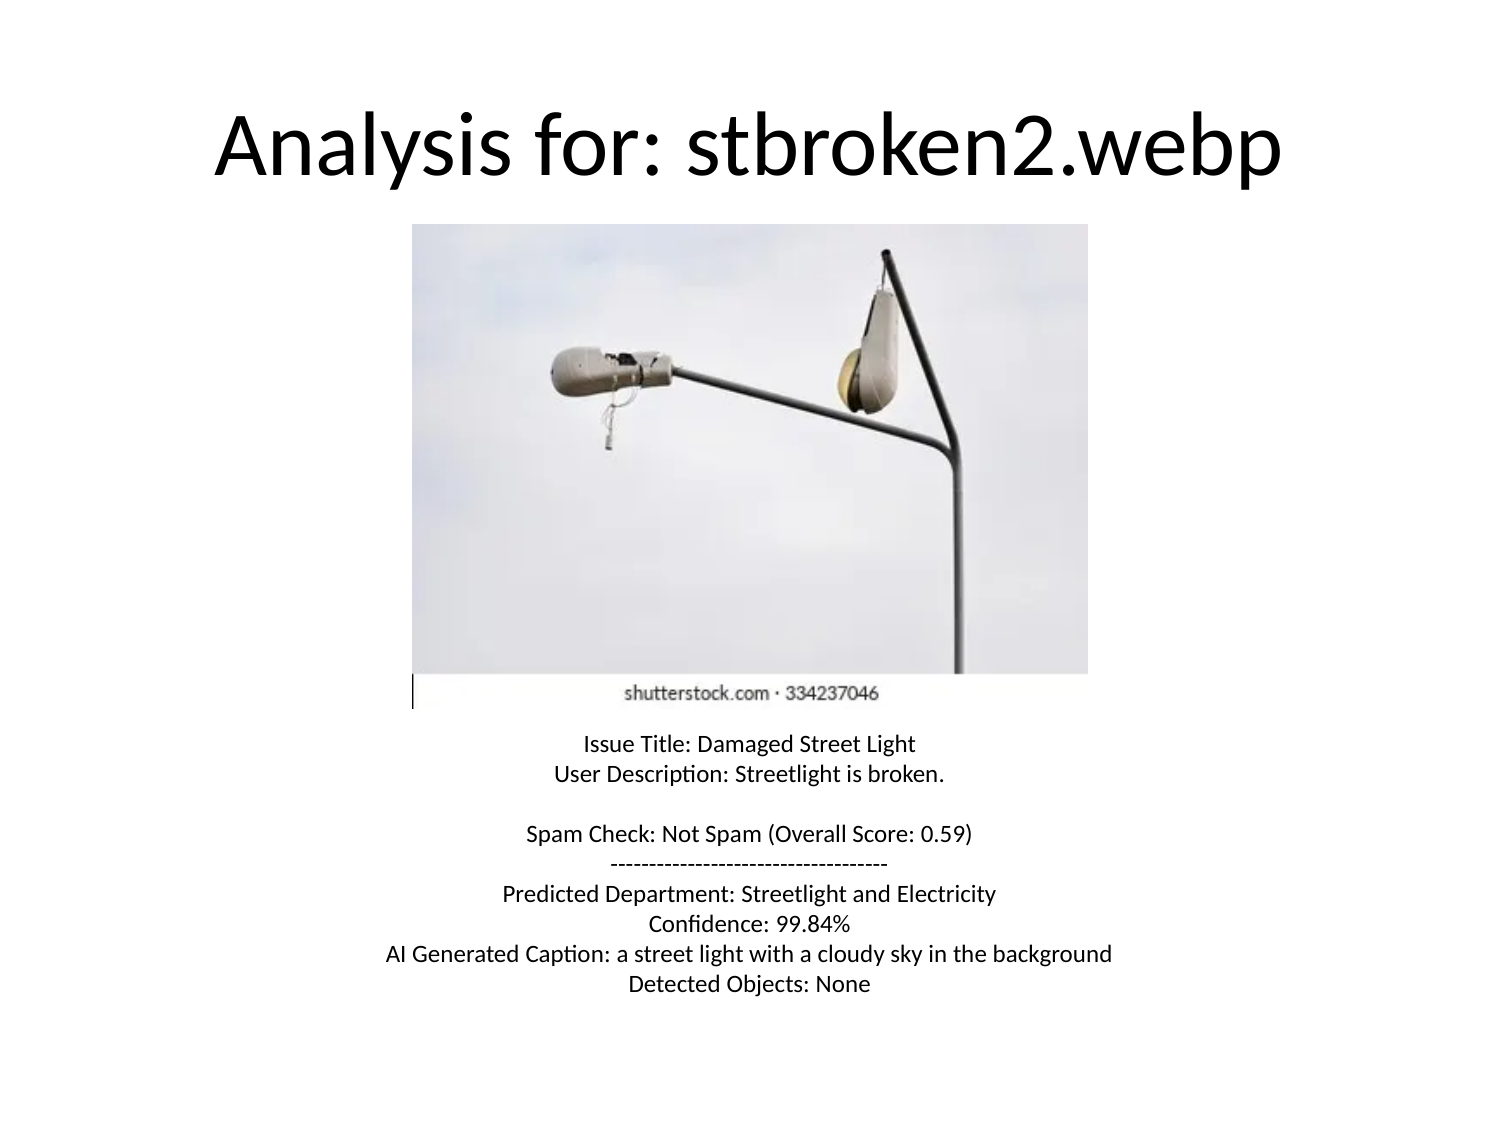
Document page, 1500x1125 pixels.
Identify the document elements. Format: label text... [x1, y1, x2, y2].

text_box Issue Title: Damaged Street Light User Description: Streetlight is broken. Spam Check: Not Spam (Overall Score: 0.59) ------------------------------------ Predicted Department: Streetlight and Electricity Confidence: 99.84% AI Generated Caption: a street light with a cloudy sky in the background Detected Objects: None [149, 674, 1350, 1050]
title Analysis for: stbroken2.webp [75, 45, 1425, 233]
picture [412, 224, 1088, 709]
